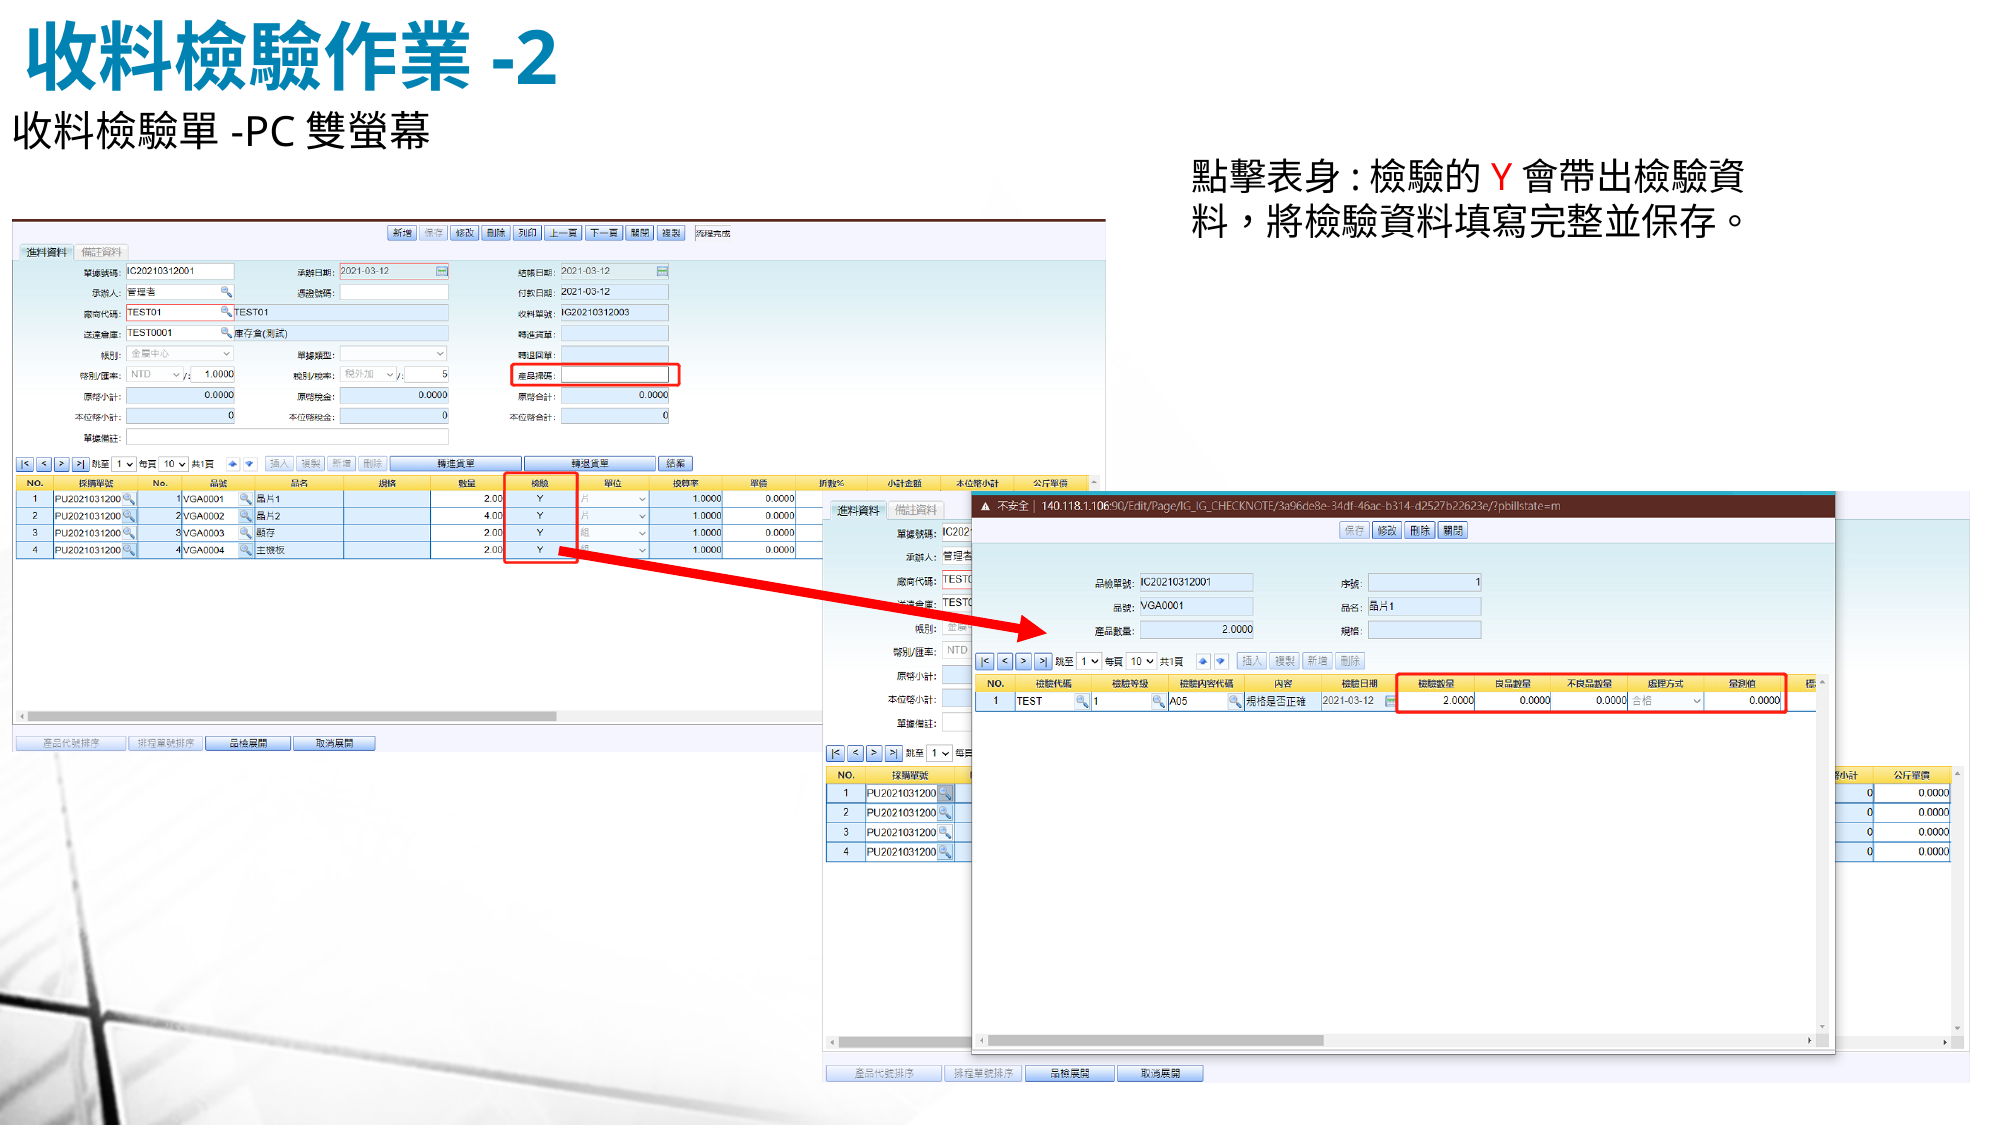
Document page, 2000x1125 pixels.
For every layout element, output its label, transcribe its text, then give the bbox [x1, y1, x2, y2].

text_box 點擊表身:檢驗的Y會帶出檢驗資料，將檢驗資料填寫完整並保存。 [1176, 146, 1768, 251]
title 收料檢驗作業-2 [8, 19, 683, 269]
text_box 收料檢驗單-PC雙螢幕 [0, 97, 446, 163]
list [12, 219, 1106, 752]
picture [0, 0, 2000, 1125]
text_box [558, 550, 1047, 634]
